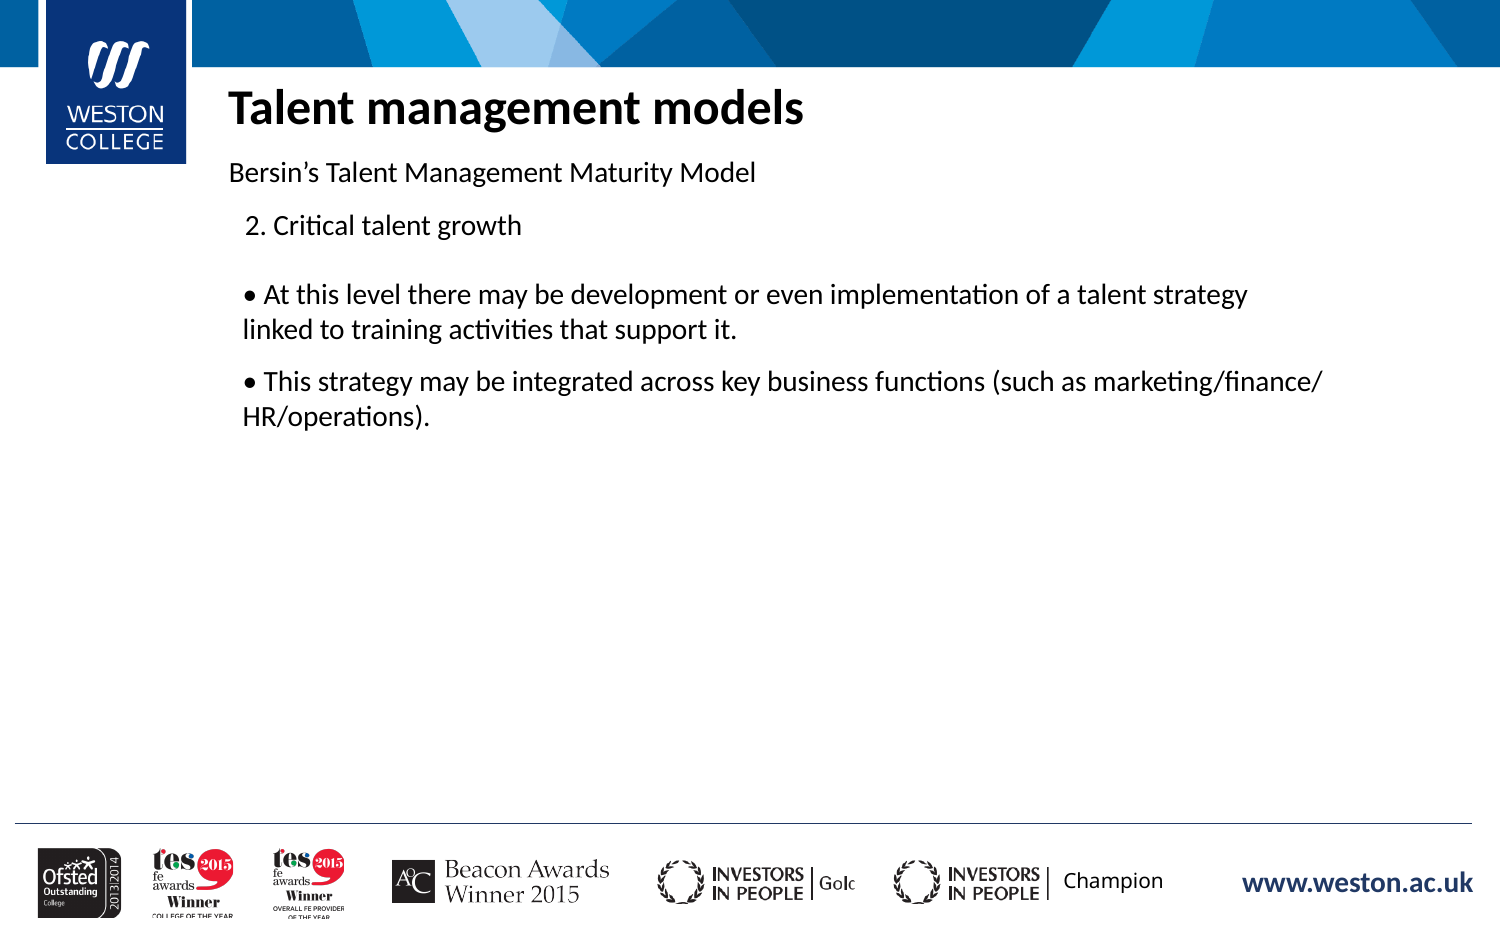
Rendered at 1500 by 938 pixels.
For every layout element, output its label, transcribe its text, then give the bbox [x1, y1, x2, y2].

text_box Talent management models [213, 67, 820, 142]
picture [1196, 0, 1500, 68]
picture [0, 0, 38, 68]
text_box • This strategy may be integrated across key business functions (such as marketing/finance/ HR/operations). [227, 354, 1391, 440]
text_box Bersin’s Talent Management Maturity Model [214, 145, 773, 196]
picture [192, 0, 372, 68]
text_box • At this level there may be development or even implementation of a talent strategy linked to training activities that support it. [227, 267, 1339, 353]
picture [447, 0, 1109, 68]
text_box 2. Critical talent growth [230, 199, 538, 250]
picture [392, 859, 609, 903]
